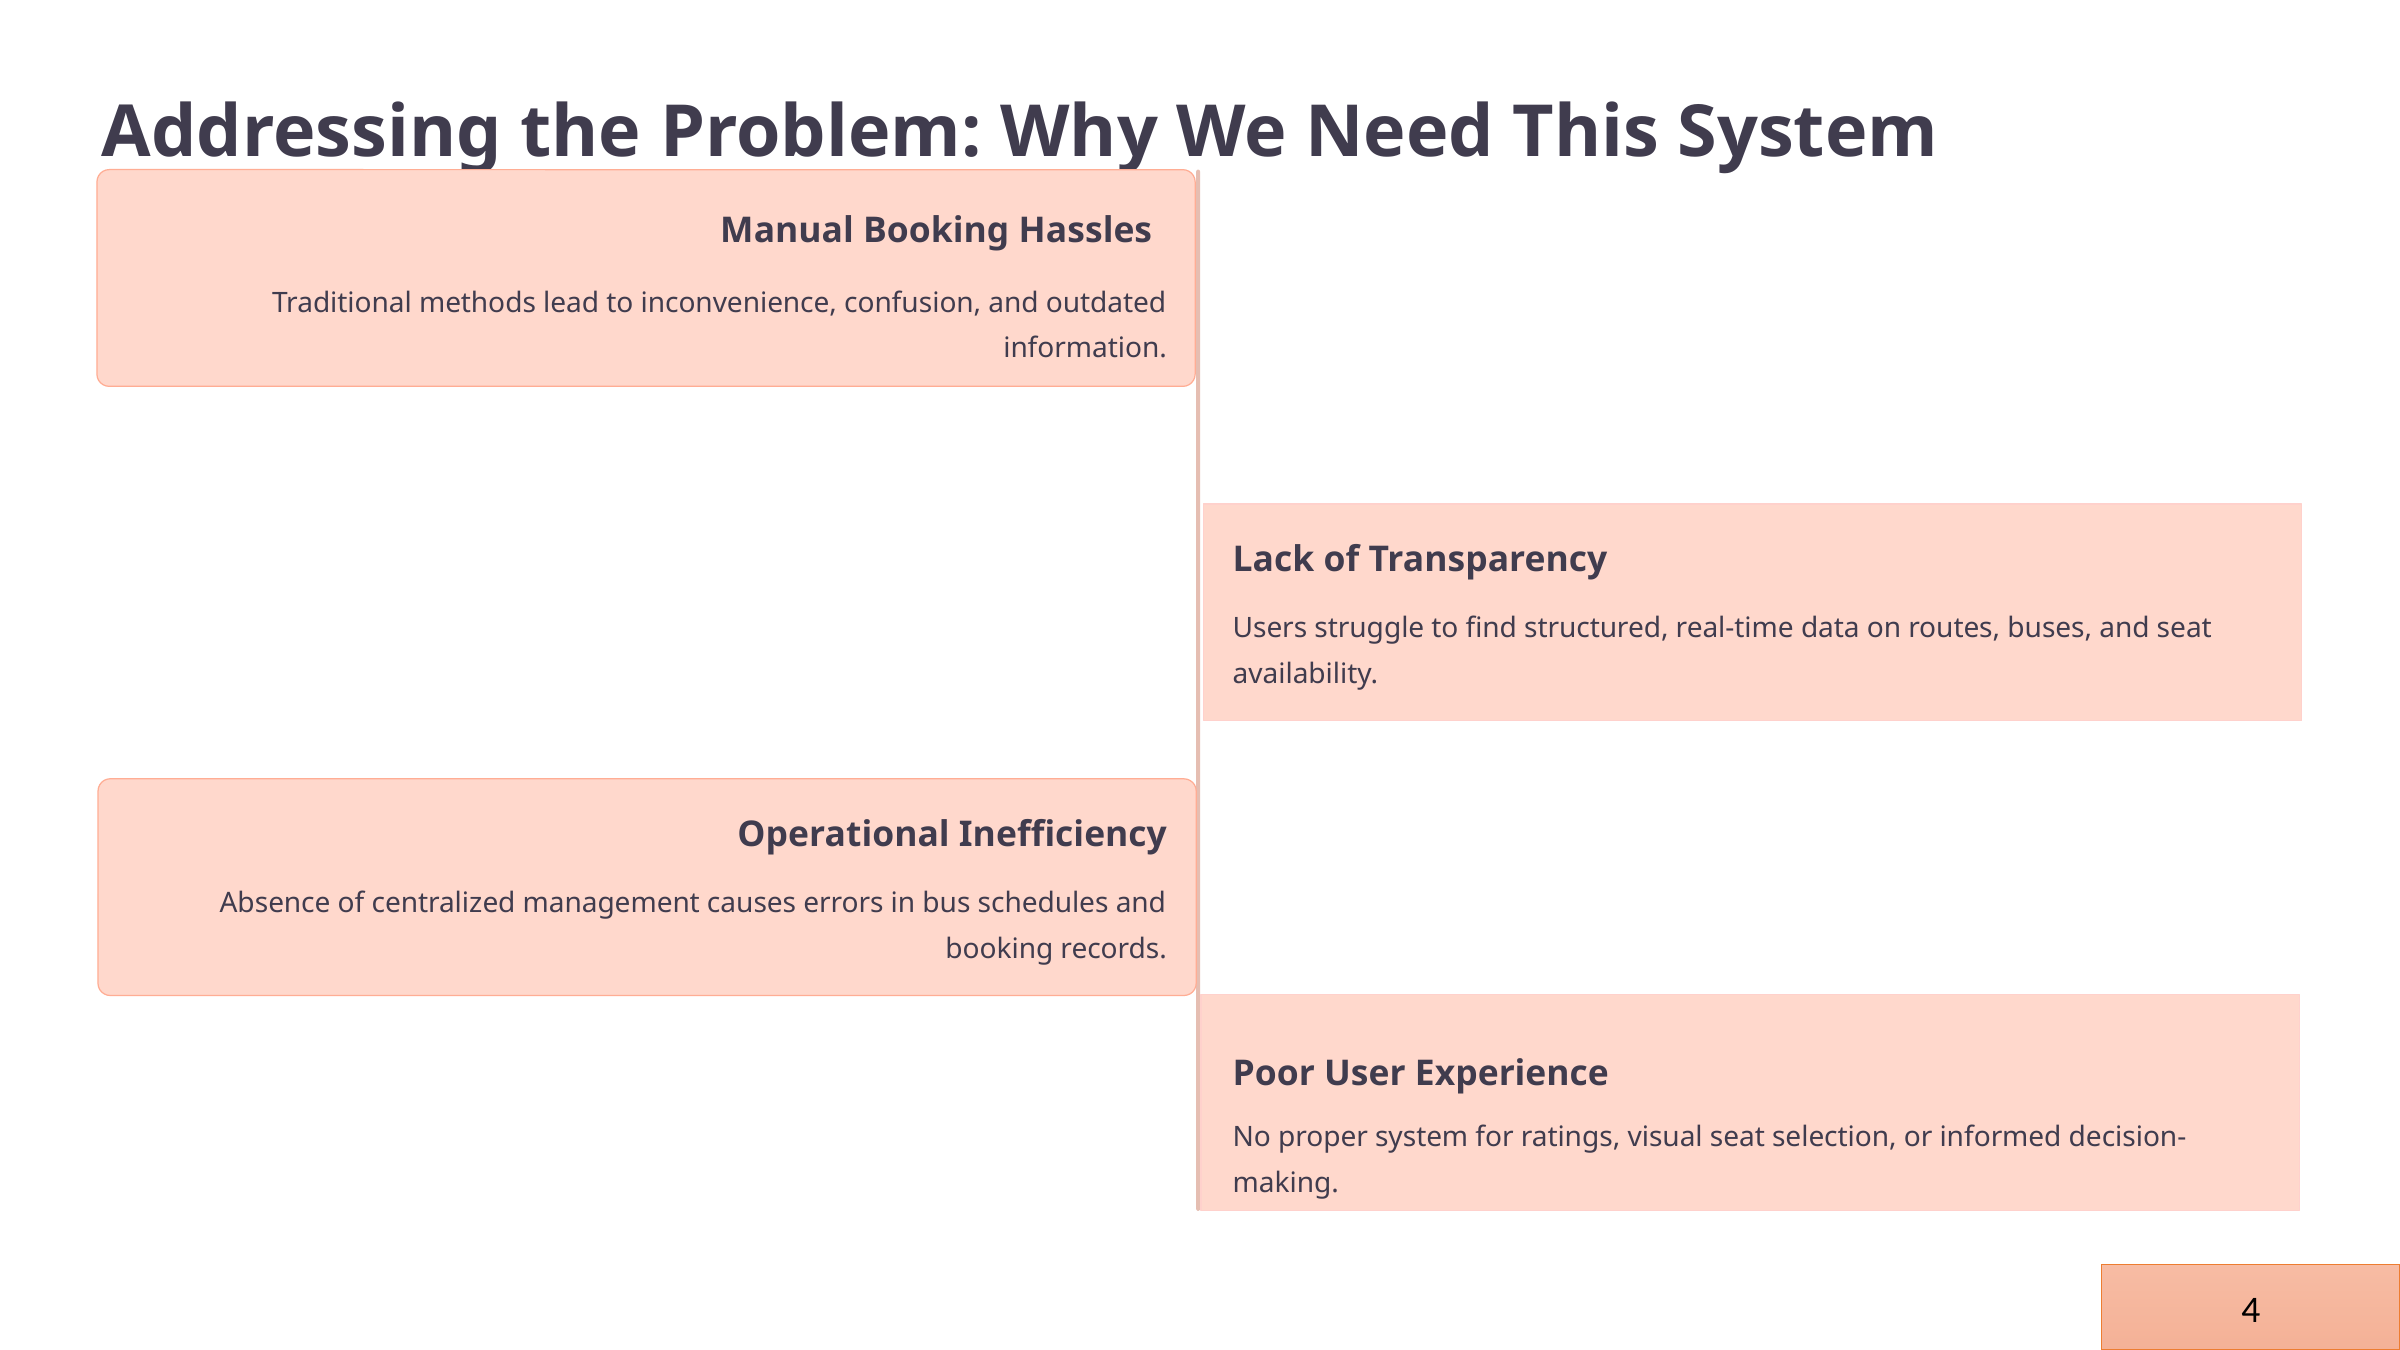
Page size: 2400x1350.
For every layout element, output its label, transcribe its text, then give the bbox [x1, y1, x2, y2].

text_box 4 [2101, 1264, 2400, 1350]
text_box Operational Inefficiency [730, 809, 1168, 855]
text_box Absence of centralized management causes errors in bus schedules and booking records. [128, 872, 1168, 966]
text_box Addressing the Problem: Why We Need This System [101, 79, 1951, 171]
text_box Traditional methods lead to inconvenience, confusion, and outdated information. [128, 271, 1168, 365]
text_box No proper system for ratings, visual seat selection, or informed decision-making. [1232, 1106, 2272, 1200]
text_box [1201, 994, 2300, 1211]
text_box [96, 169, 1196, 387]
text_box [1203, 503, 2302, 721]
text_box Users struggle to find structured, real-time data on routes, buses, and seat availability. [1232, 597, 2272, 691]
text_box [1196, 169, 1201, 1211]
text_box Manual Booking Hassles [707, 205, 1153, 251]
text_box Poor User Experience [1232, 1047, 1618, 1093]
text_box Lack of Transparency [1232, 534, 1623, 580]
text_box [97, 778, 1197, 996]
